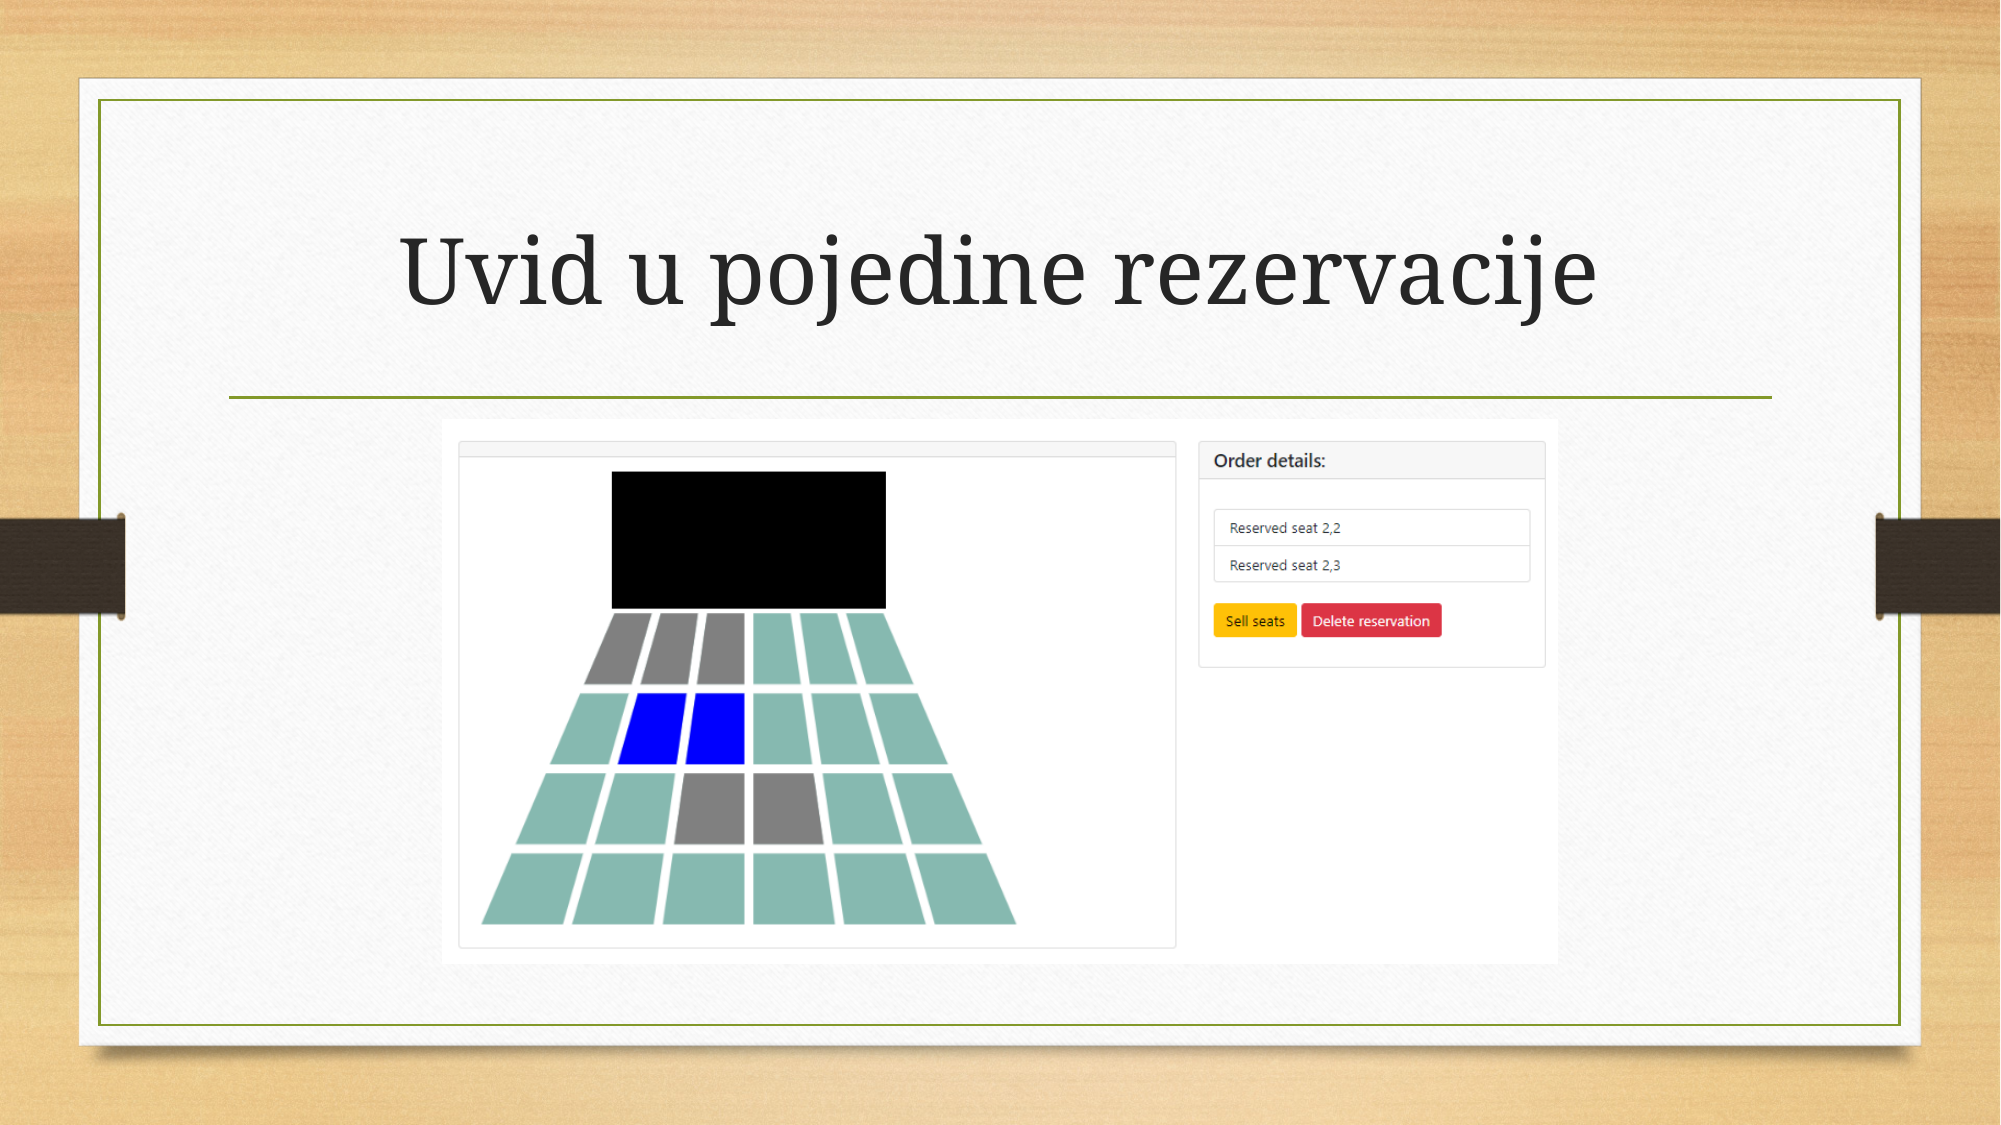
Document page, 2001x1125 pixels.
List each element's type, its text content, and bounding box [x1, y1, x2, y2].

picture [0, 0, 2001, 1125]
title Uvid u pojedine rezervacije [212, 161, 1788, 375]
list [442, 419, 1558, 964]
